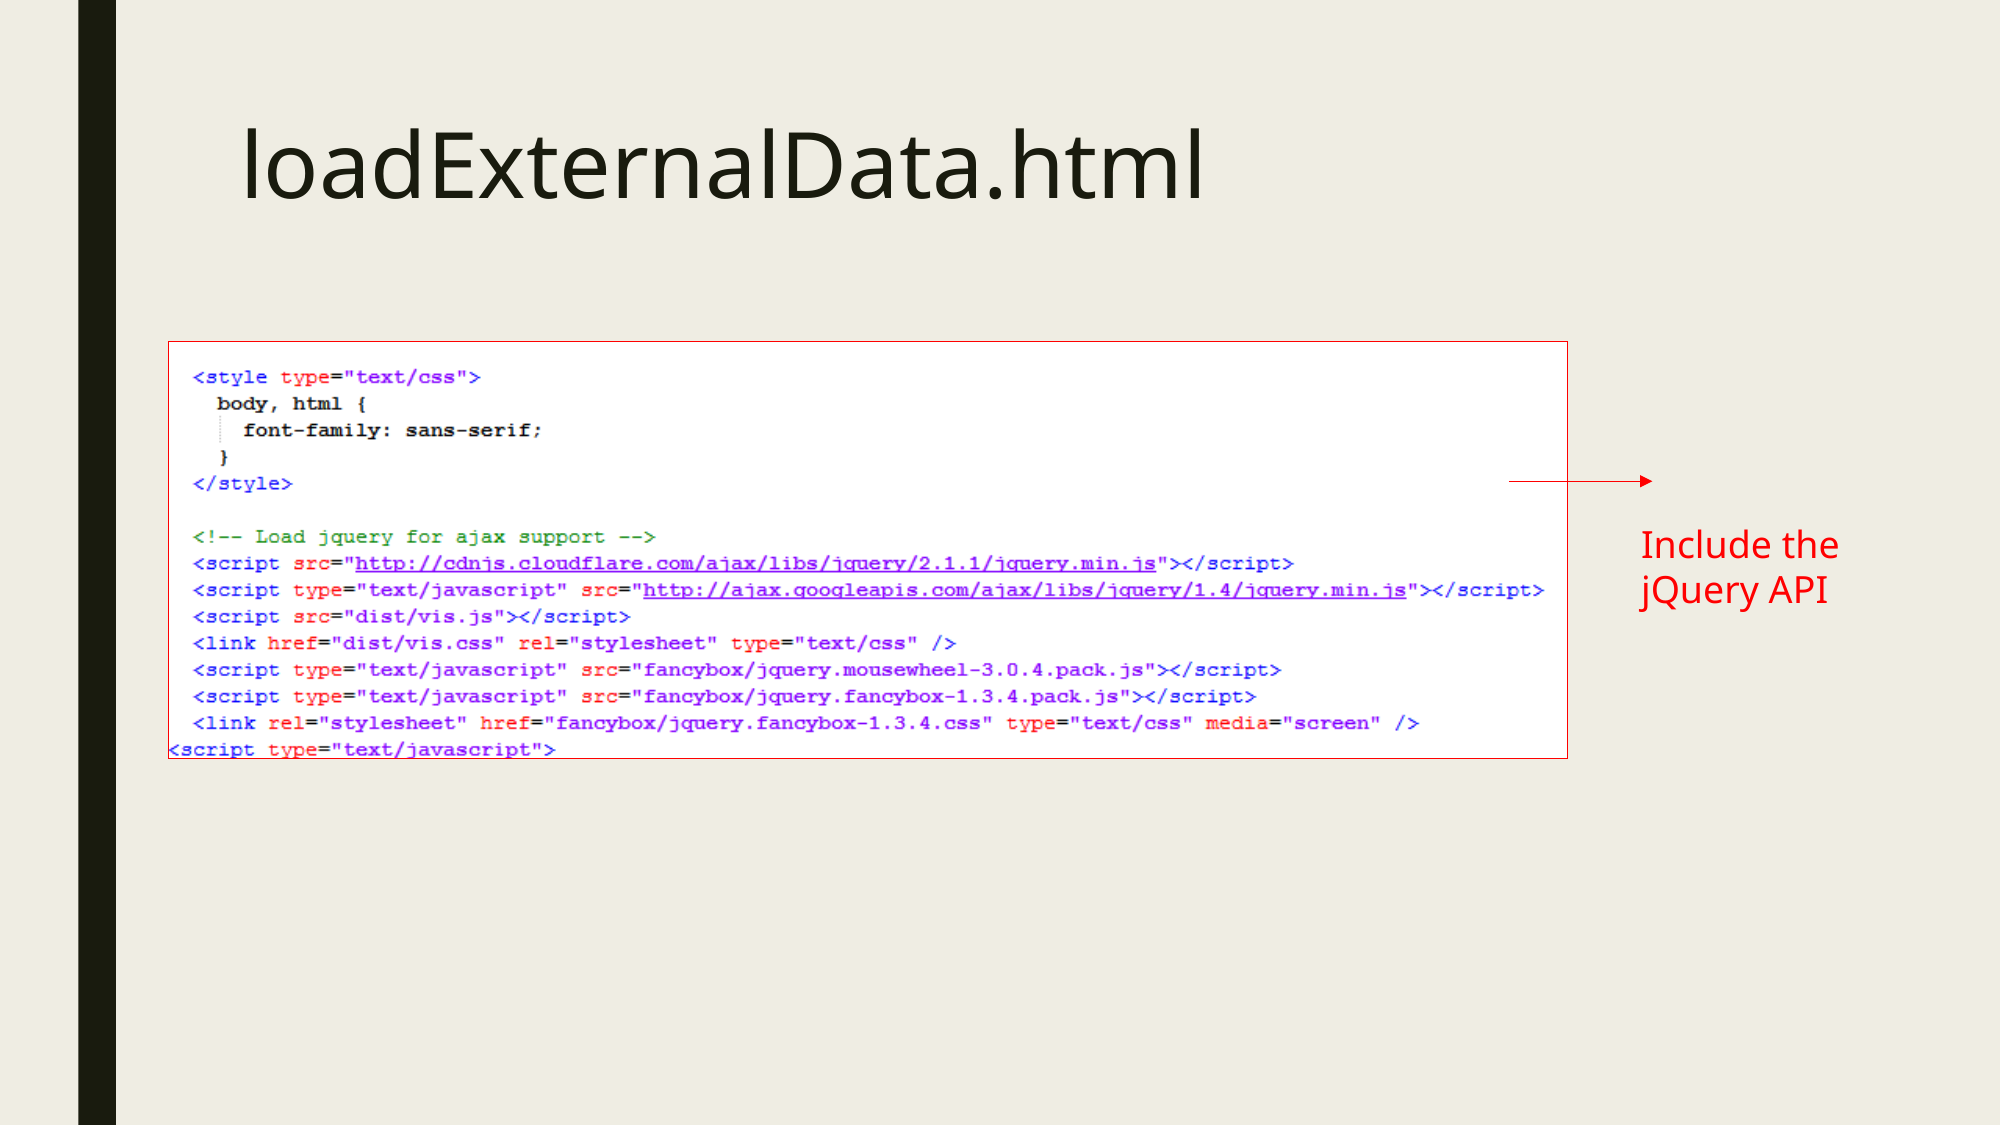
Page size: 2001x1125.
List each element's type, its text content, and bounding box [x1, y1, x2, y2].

text_box Include the jQuery API [1626, 513, 1974, 619]
title loadExternalData.html [225, 112, 1800, 357]
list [168, 341, 1568, 759]
